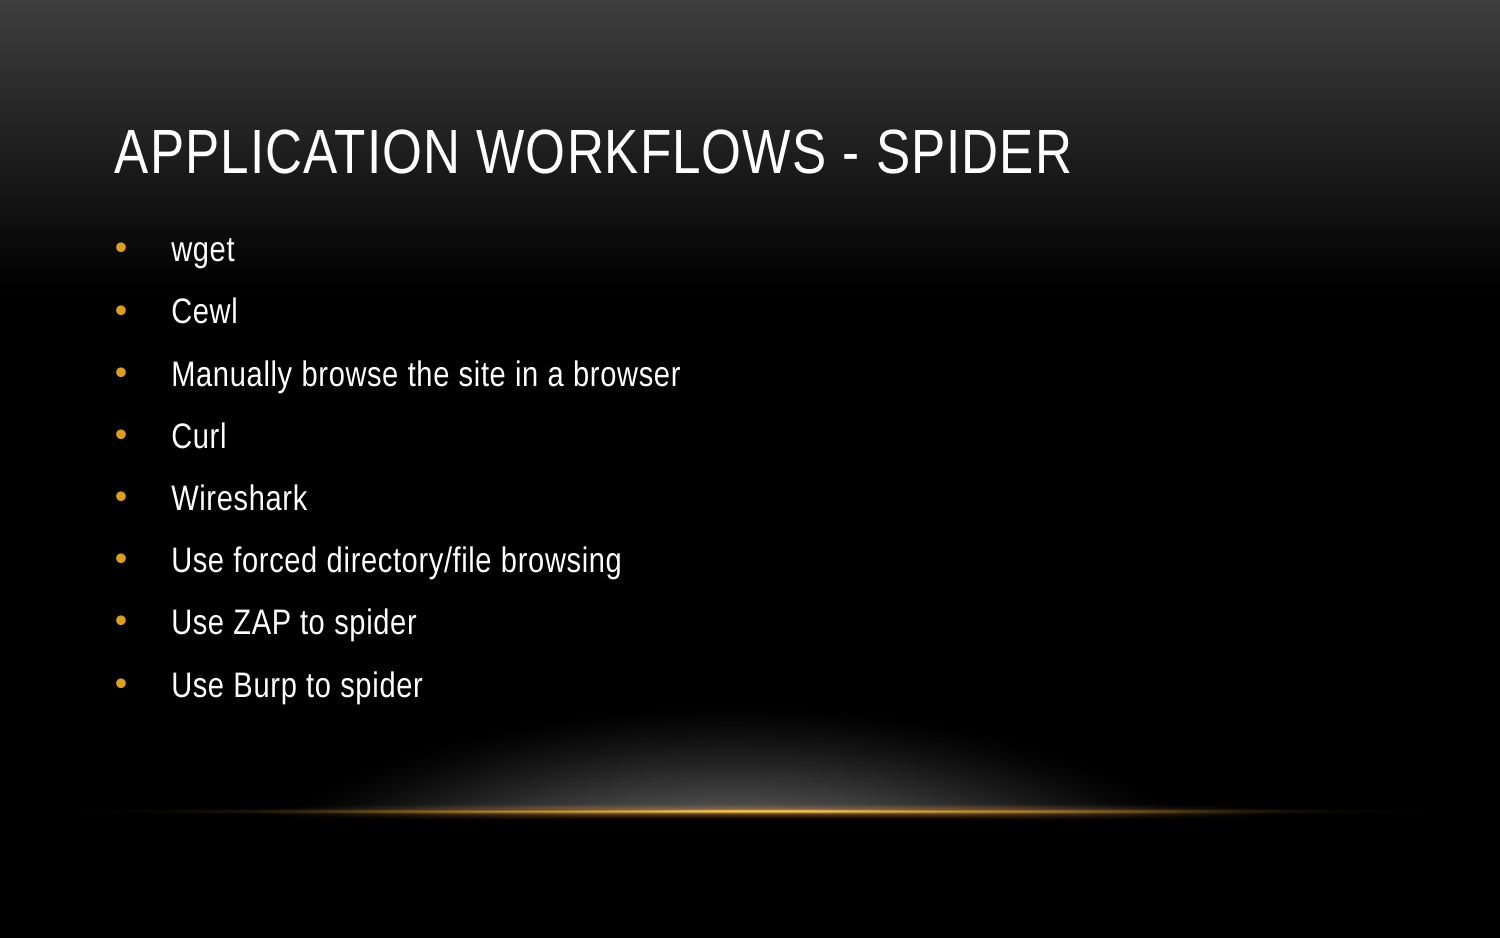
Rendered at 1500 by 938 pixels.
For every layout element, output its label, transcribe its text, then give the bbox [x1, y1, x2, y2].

list wget Cewl Manually browse the site in a browser Curl Wireshark Use forced directory/file browsing Use ZAP to spider Use Burp to spider [99, 218, 1400, 782]
title Application Workflows - Spider [99, 37, 1400, 194]
picture [0, 0, 1500, 938]
